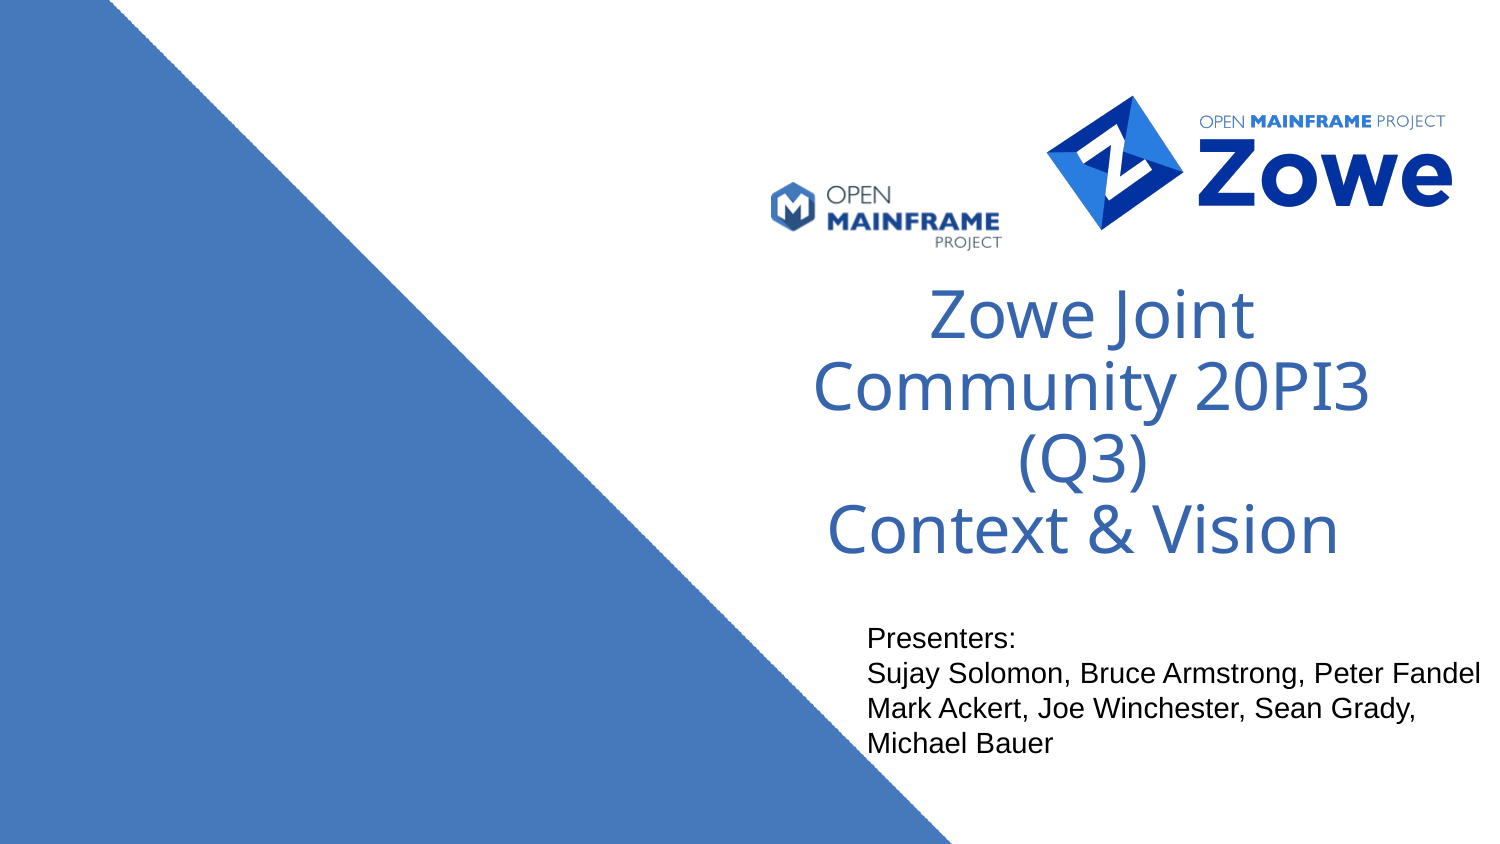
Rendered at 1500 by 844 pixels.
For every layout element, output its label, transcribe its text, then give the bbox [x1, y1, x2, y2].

title Zowe Joint Community 20PI3 (Q3) Context & Vision [747, 269, 1438, 580]
text_box Presenters: Sujay Solomon, Bruce Armstrong, Peter Fandel Mark Ackert, Joe Winchester, Sean Grady, Michael Bauer [852, 611, 1497, 767]
picture [0, 0, 1477, 844]
